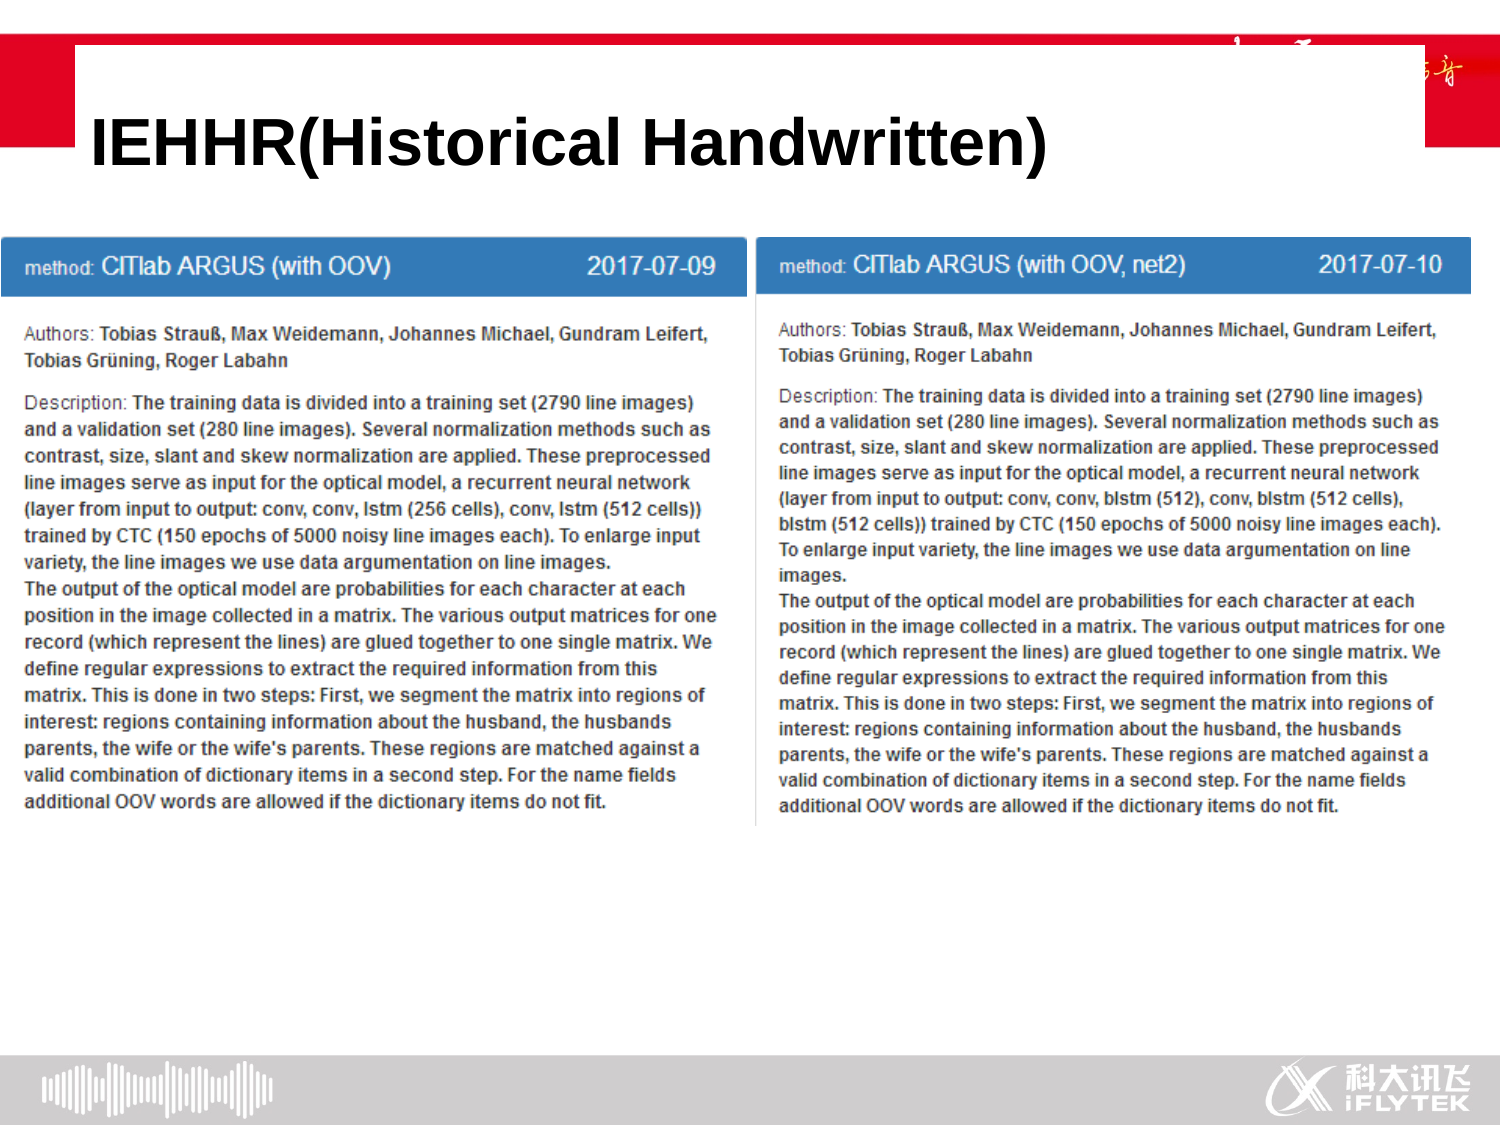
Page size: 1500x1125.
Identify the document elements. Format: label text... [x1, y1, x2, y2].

picture [0, 0, 1500, 1125]
title IEHHR(Historical Handwritten) [75, 45, 1425, 233]
